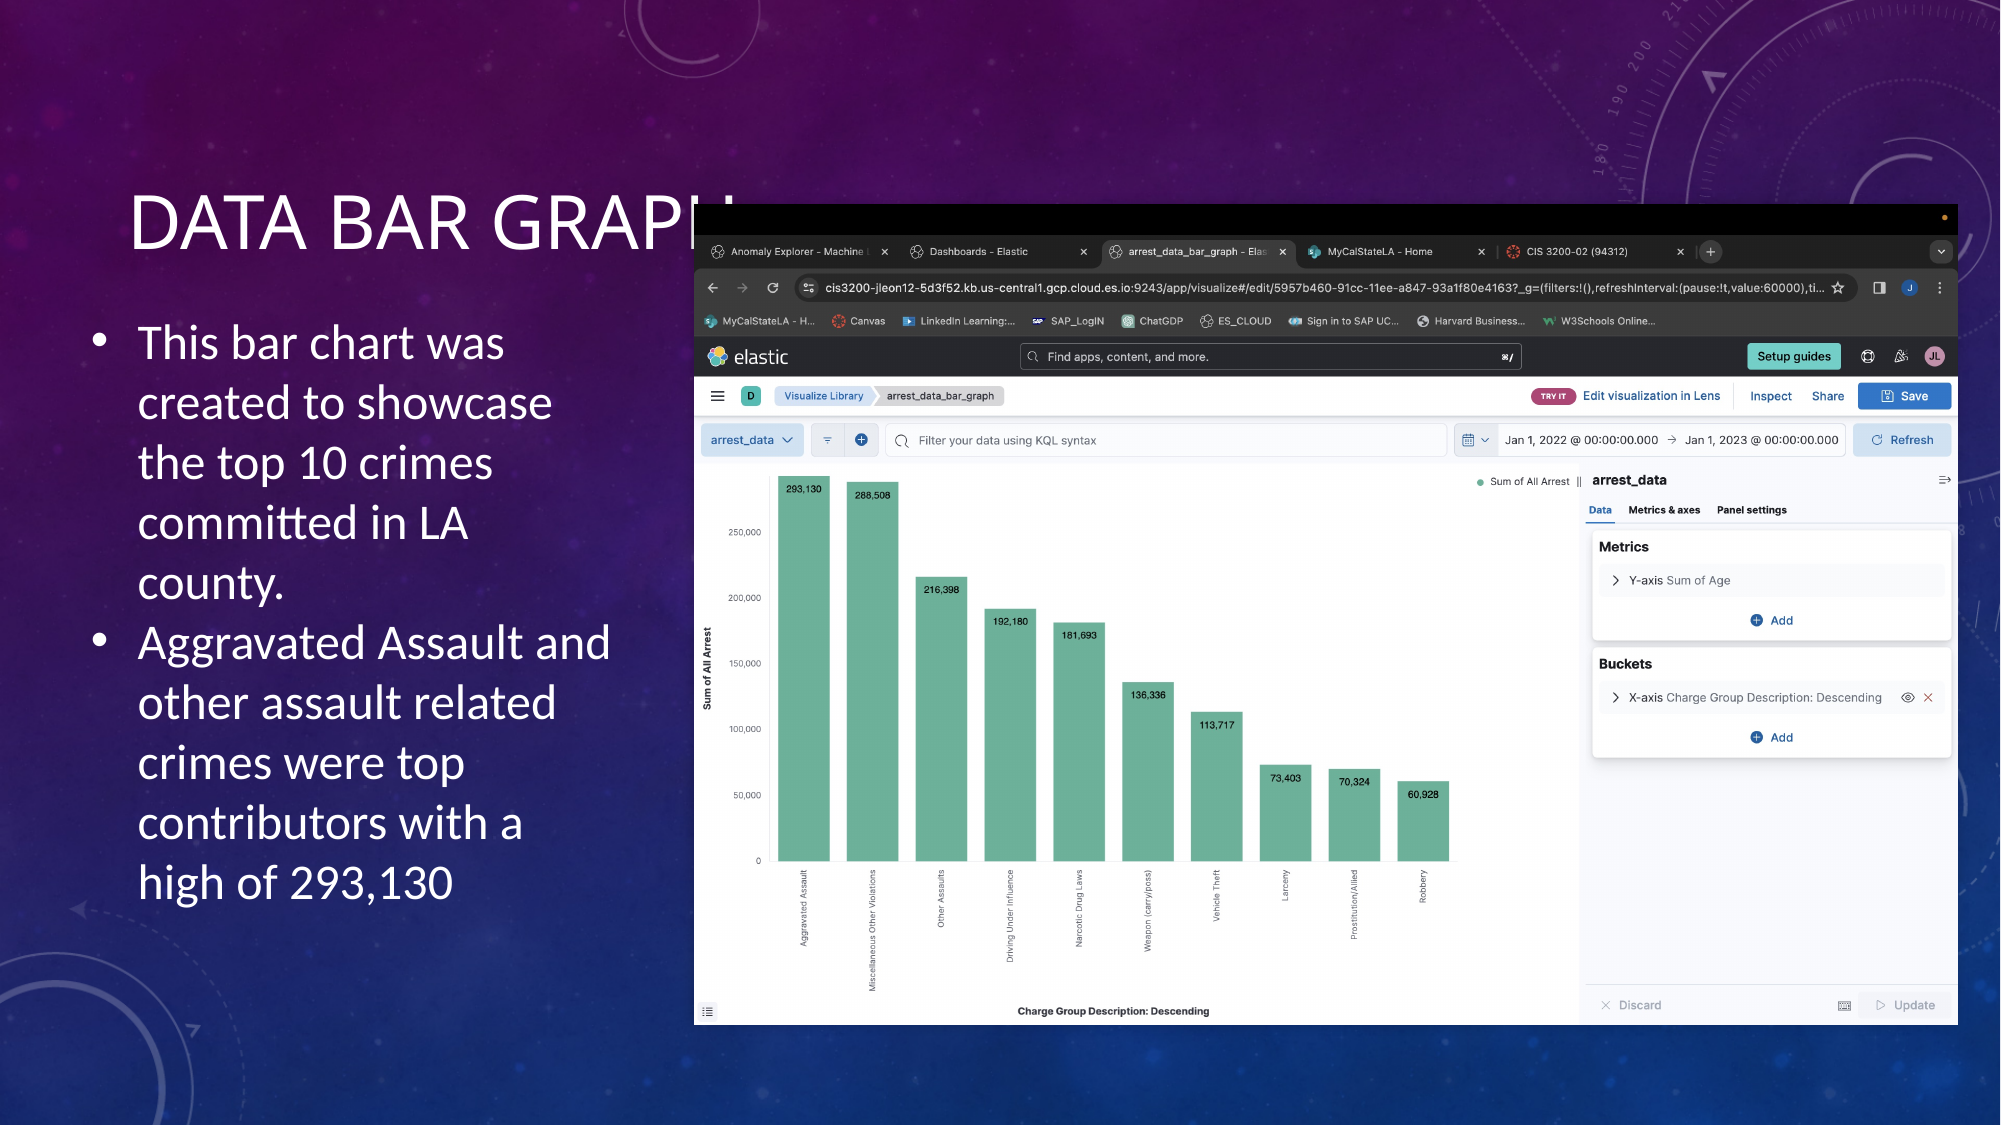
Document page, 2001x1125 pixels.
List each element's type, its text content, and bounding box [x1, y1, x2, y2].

text_box This bar chart was created to showcase the top 10 crimes committed in LA county. Aggravated Assault and other assault related crimes were top contributors with a high of 293,130 [76, 302, 633, 962]
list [694, 204, 1959, 1026]
title Data Bar Graph [112, 99, 1775, 339]
picture [0, 0, 2001, 1125]
